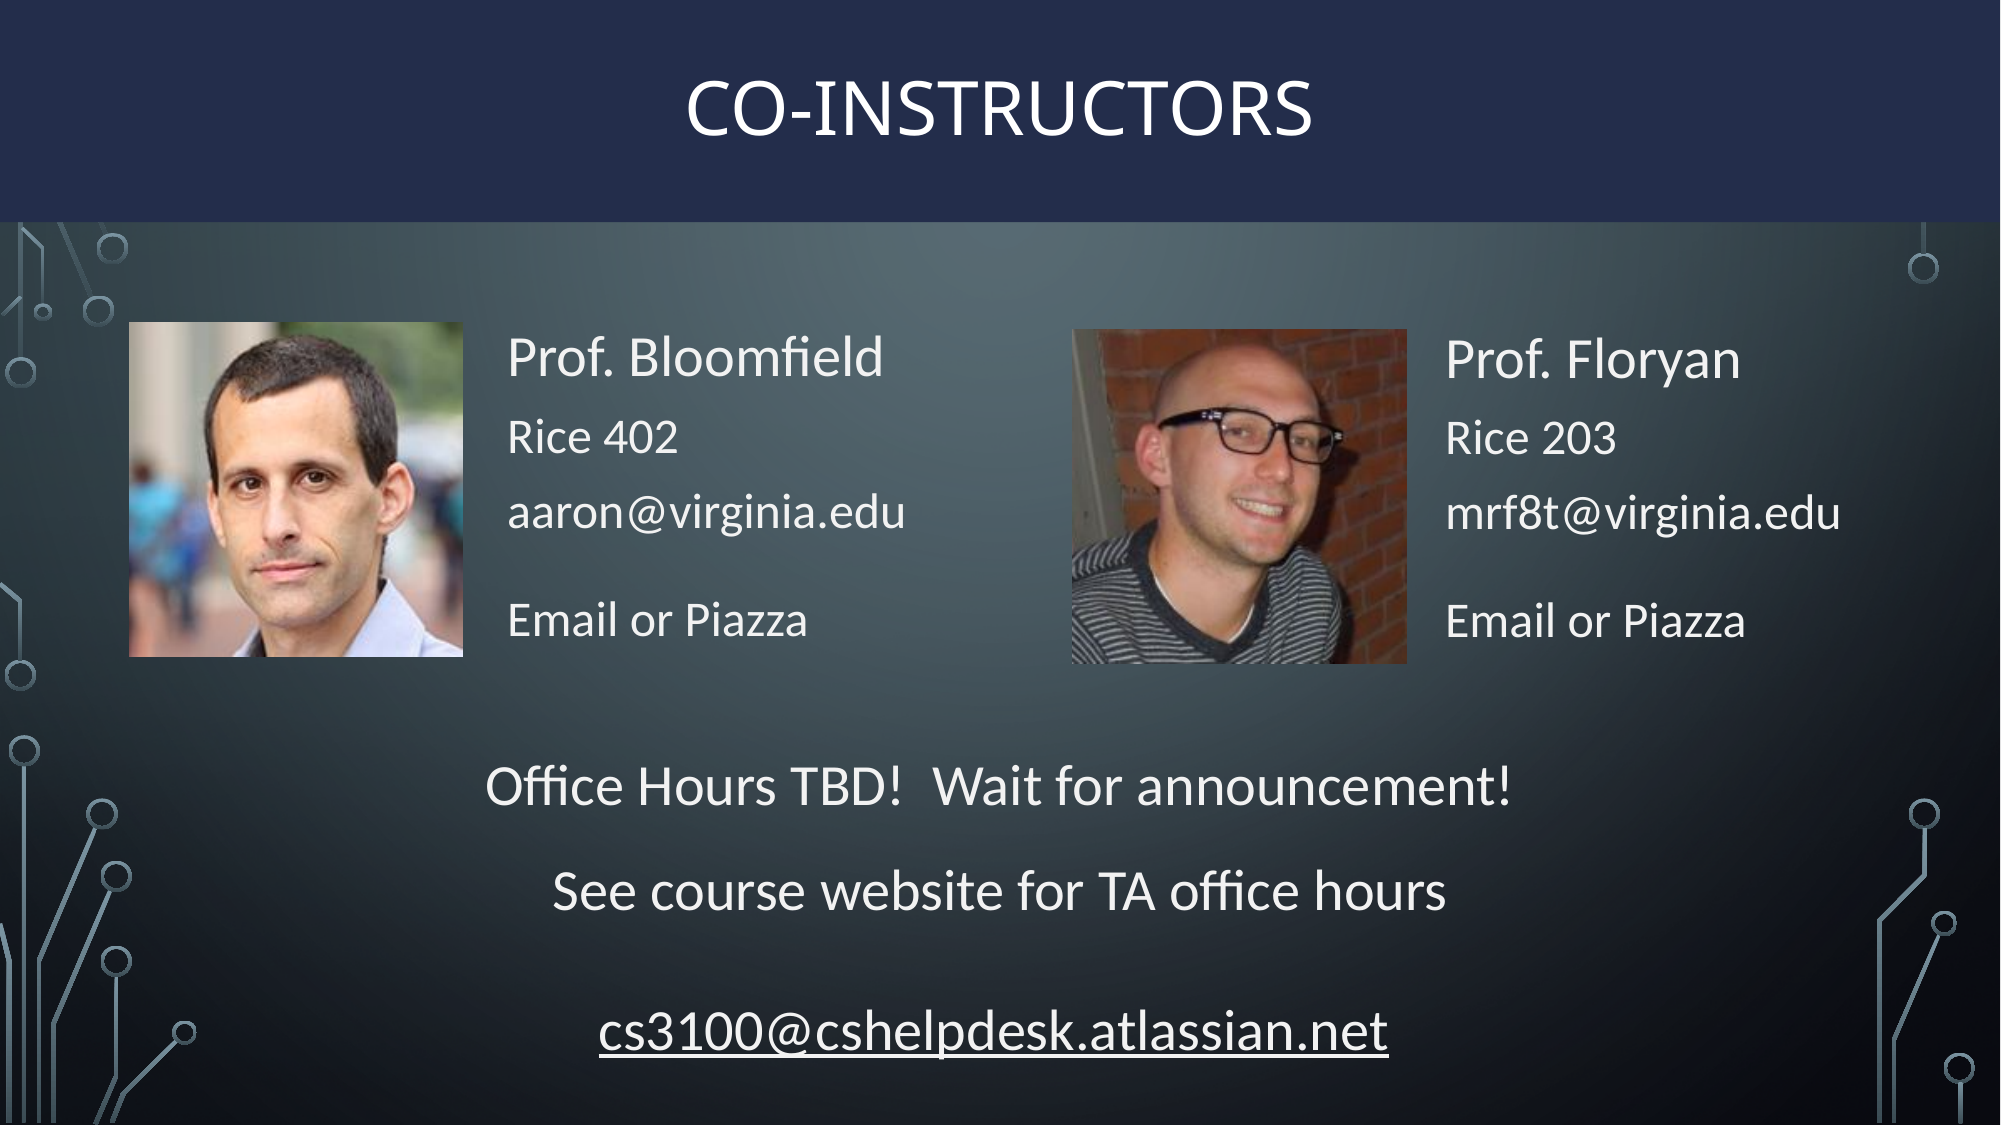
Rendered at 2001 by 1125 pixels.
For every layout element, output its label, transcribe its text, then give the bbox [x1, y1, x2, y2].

picture [1072, 329, 1407, 664]
picture [128, 322, 463, 657]
text_box Office Hours TBD! Wait for announcement! See course website for TA office hours cs3100@cshelpdesk.atlassian.net [262, 739, 1663, 1070]
text_box Prof. Floryan Rice 203 mrf8t@virginia.edu Email or Piazza [1430, 320, 1900, 672]
text_box Prof. Bloomfield Rice 402 aaron@virginia.edu Email or Piazza [492, 318, 1025, 672]
title Co-Instructors [0, 0, 2000, 223]
